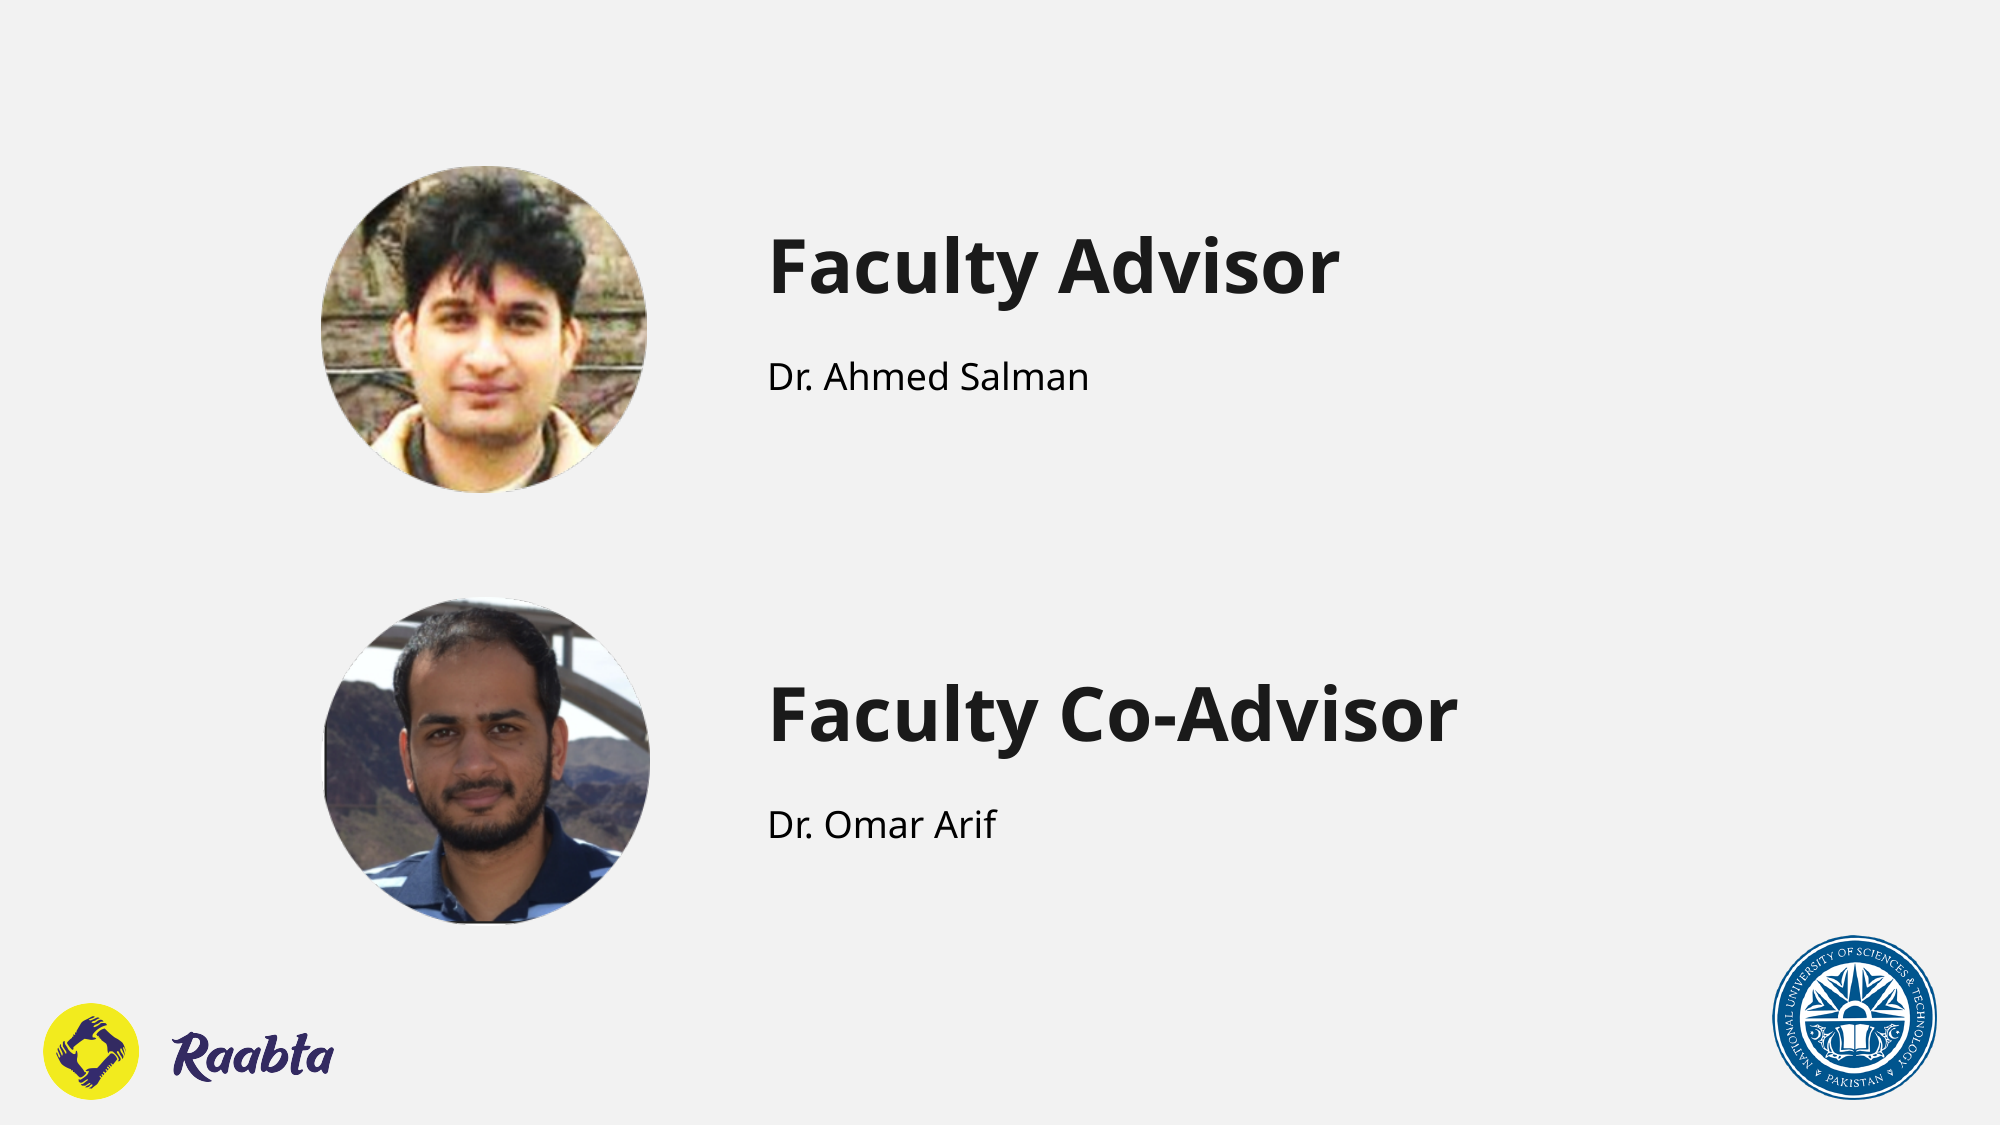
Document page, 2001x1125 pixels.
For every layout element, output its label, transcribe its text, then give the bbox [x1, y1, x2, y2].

picture [1772, 935, 1937, 1100]
picture [321, 166, 647, 493]
picture [321, 597, 650, 926]
text_box Faculty Advisor Dr. Ahmed Salman Faculty Co-Advisor Dr. Omar Arif [752, 210, 1758, 1023]
picture [43, 1003, 334, 1100]
